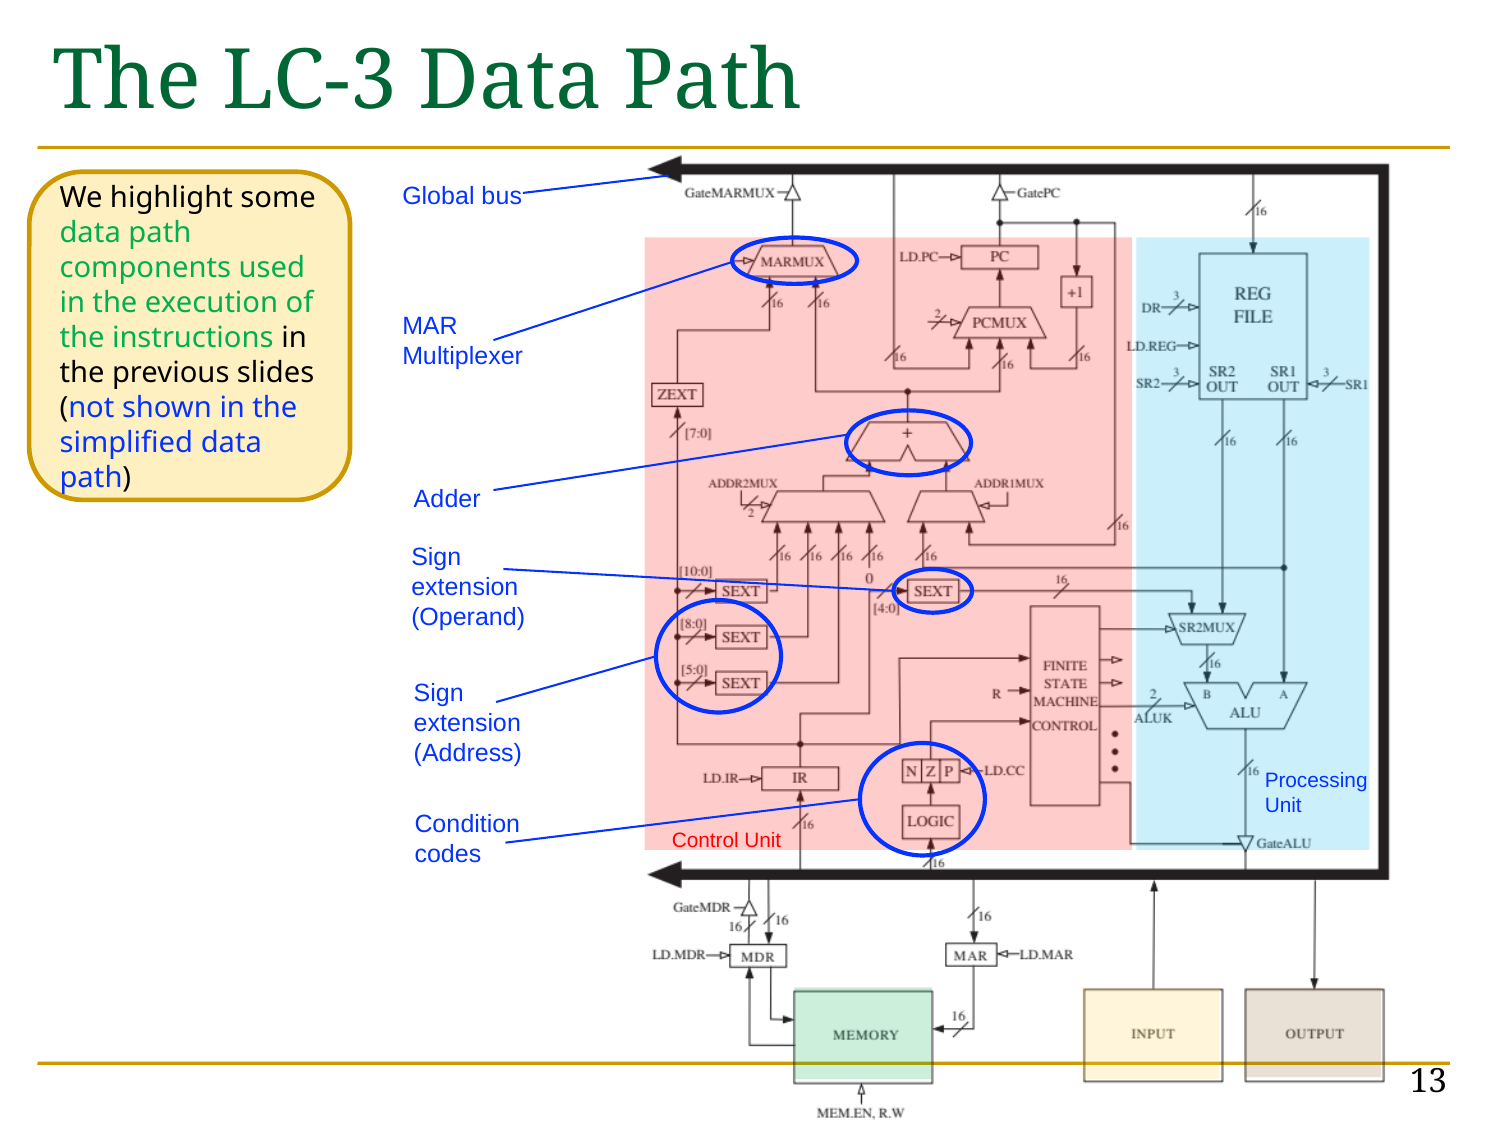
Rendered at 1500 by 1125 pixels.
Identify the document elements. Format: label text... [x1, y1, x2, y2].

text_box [522, 175, 669, 194]
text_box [495, 655, 657, 703]
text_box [503, 568, 894, 591]
title The LC-3 Data Path [37, 0, 1450, 150]
text_box Global bus [387, 172, 539, 218]
text_box Adder [398, 475, 550, 520]
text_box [493, 434, 847, 491]
slide_number 13 [1405, 1036, 1462, 1112]
text_box Sign extension (Address) [398, 669, 550, 774]
text_box Sign extension (Operand) [396, 533, 548, 638]
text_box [493, 261, 733, 341]
text_box We highlight some data path components used in the execution of the instructions in the previous slides (not shown in the simplified data path) [27, 169, 353, 502]
text_box MAR Multiplexer [387, 302, 539, 377]
text_box Condition codes [399, 799, 551, 875]
picture [636, 149, 1401, 1125]
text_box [505, 798, 861, 843]
